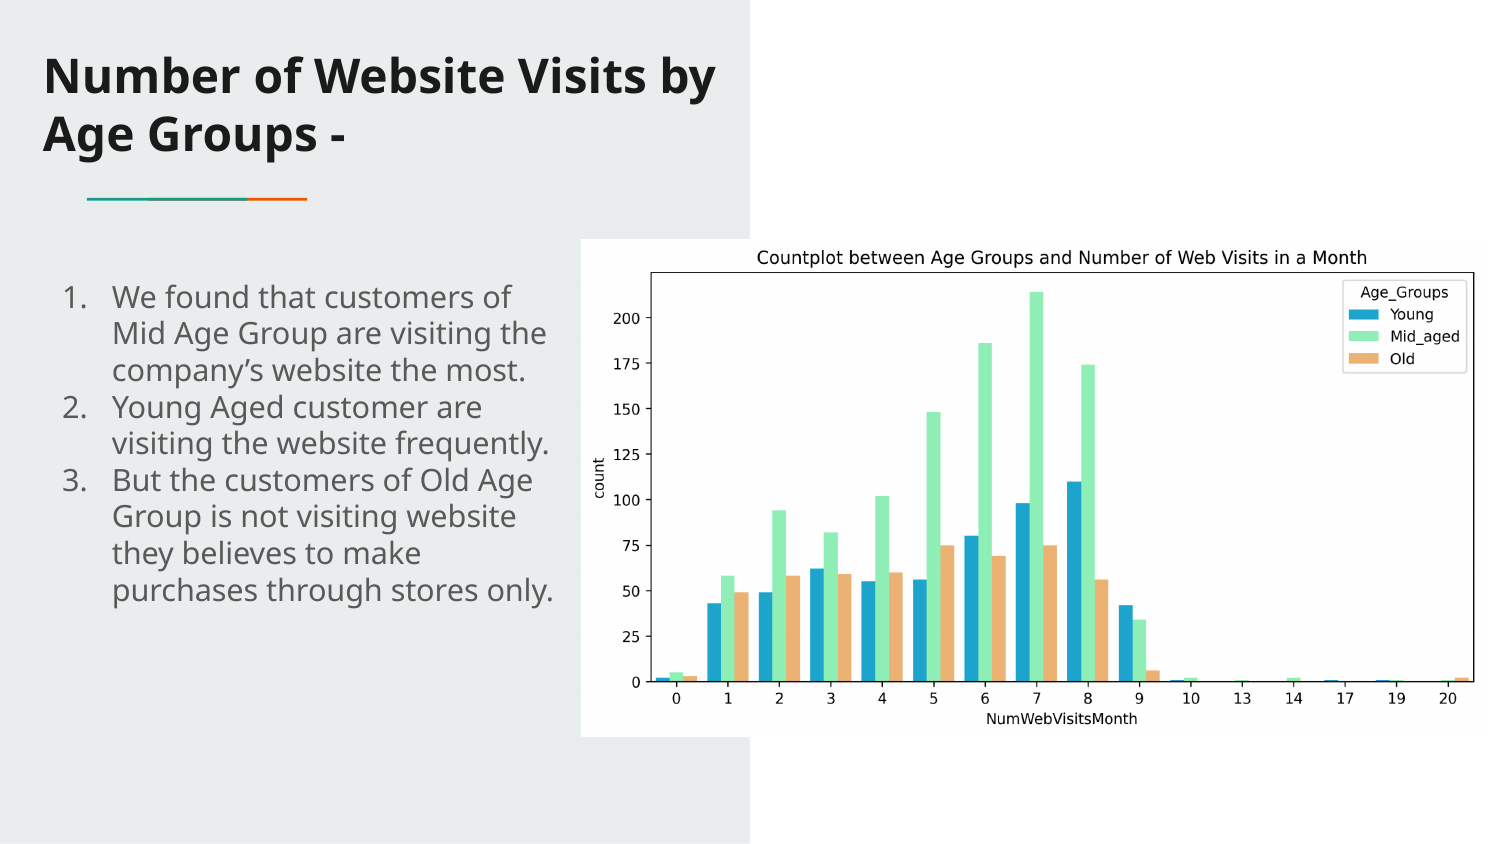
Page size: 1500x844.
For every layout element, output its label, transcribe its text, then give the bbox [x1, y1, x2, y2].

subtitle We found that customers of Mid Age Group are visiting the company’s website the most. Young Aged customer are visiting the website frequently. But the customers of Old Age Group is not visiting website they believes to make purchases through stores only. [27, 262, 570, 737]
picture [581, 239, 1485, 737]
title Number of Website Visits by Age Groups - [27, 30, 797, 190]
